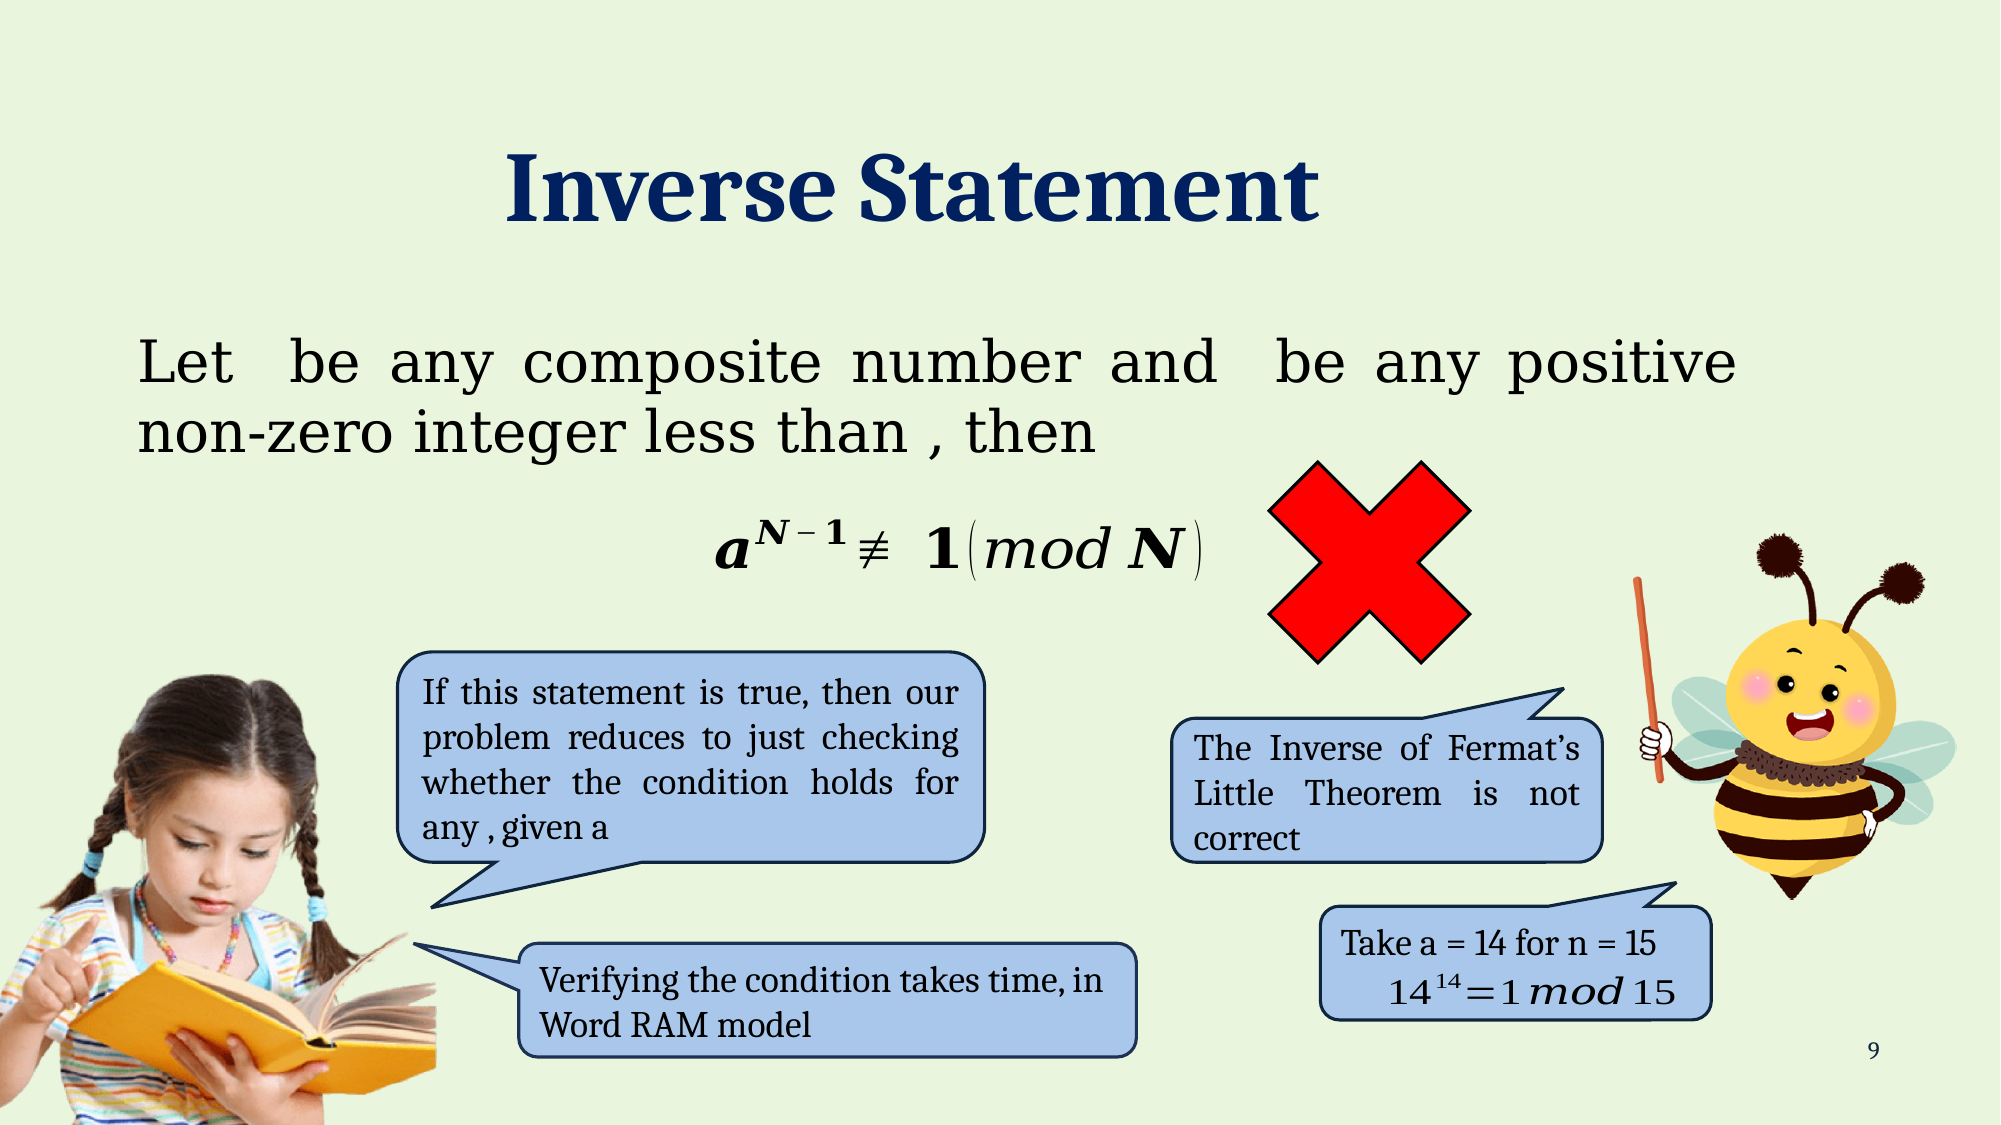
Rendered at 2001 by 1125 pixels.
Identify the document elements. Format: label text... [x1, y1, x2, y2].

text_box The Inverse of Fermat’s Little Theorem is not correct [1170, 687, 1604, 864]
picture [0, 651, 437, 1125]
text_box Take a = 14 for n = 15 [1319, 891, 1713, 1021]
slide_number 9 [1836, 1020, 1912, 1080]
text_box [1267, 460, 1472, 665]
title Inverse Statement [50, 97, 1776, 281]
picture [1625, 525, 1963, 906]
